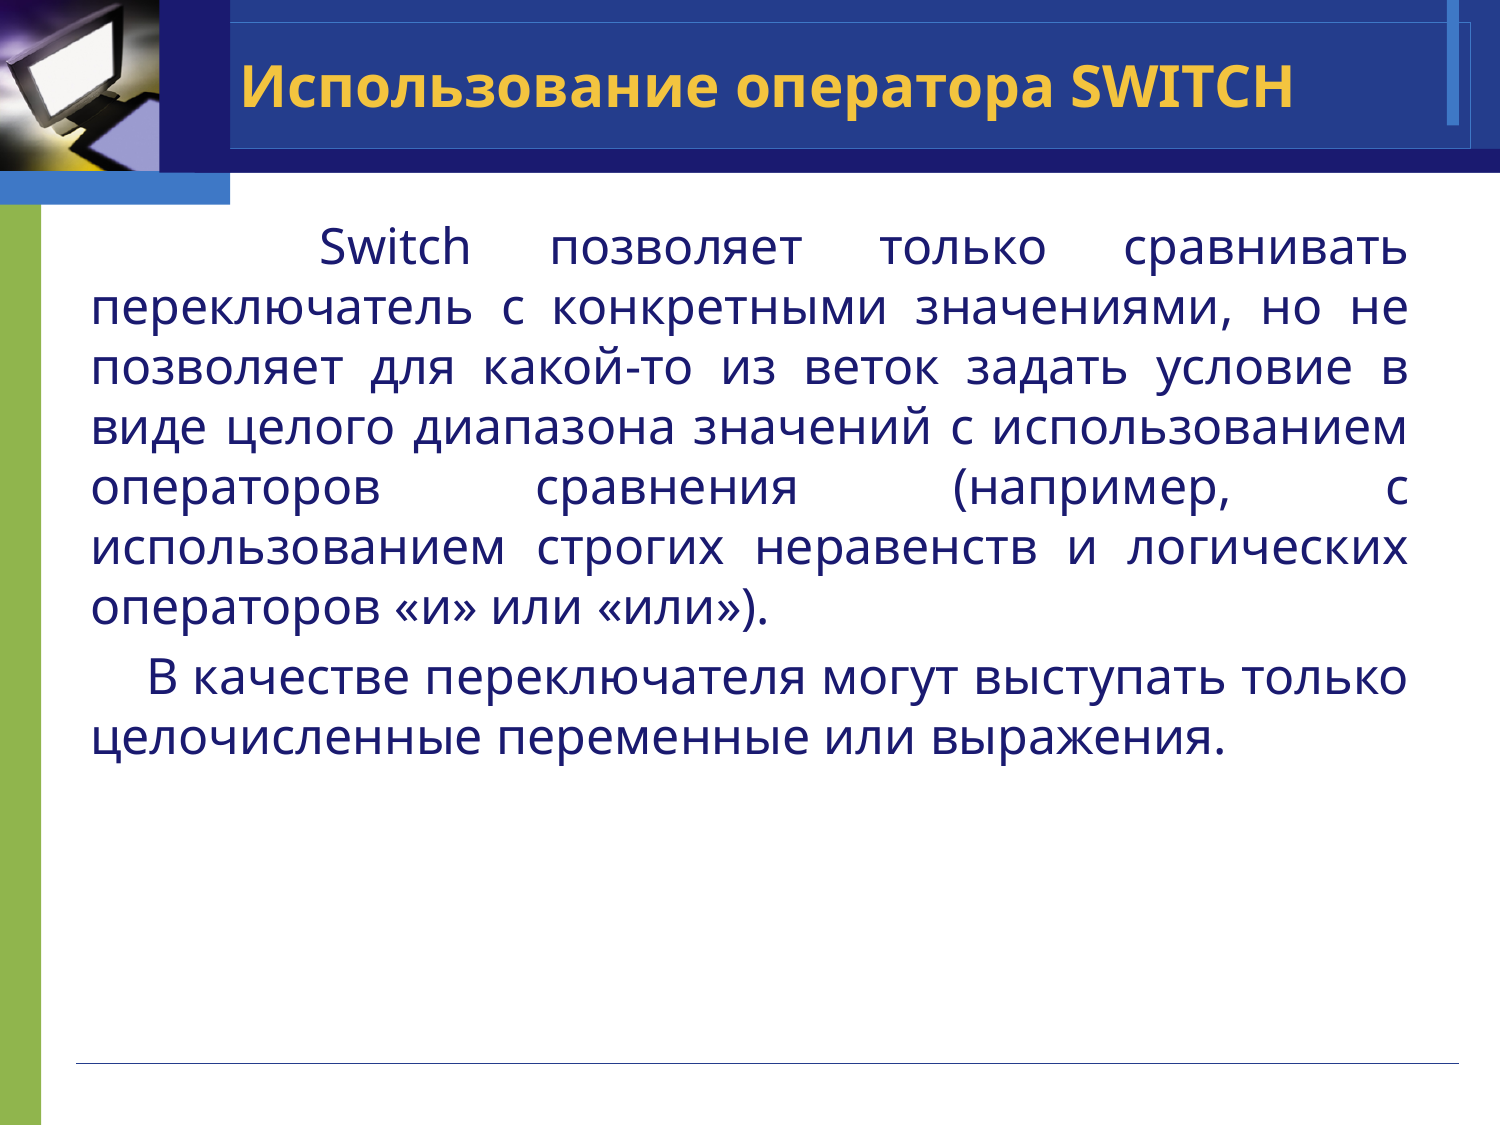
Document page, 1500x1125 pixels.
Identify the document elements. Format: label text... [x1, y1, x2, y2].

picture [0, 0, 159, 171]
title Использование оператора SWITCH [122, 38, 1413, 131]
list Switch позволяет только сравнивать переключатель с конкретными значениями, но не позволяет для какой-то из веток задать условие в виде целого диапазона значений с использованием операторов сравнения (например, с использованием строгих неравенств и логических операторов «и» или «или»). В качестве переключателя могут выступать только целочисленные переменные или выражения. [74, 206, 1426, 1069]
